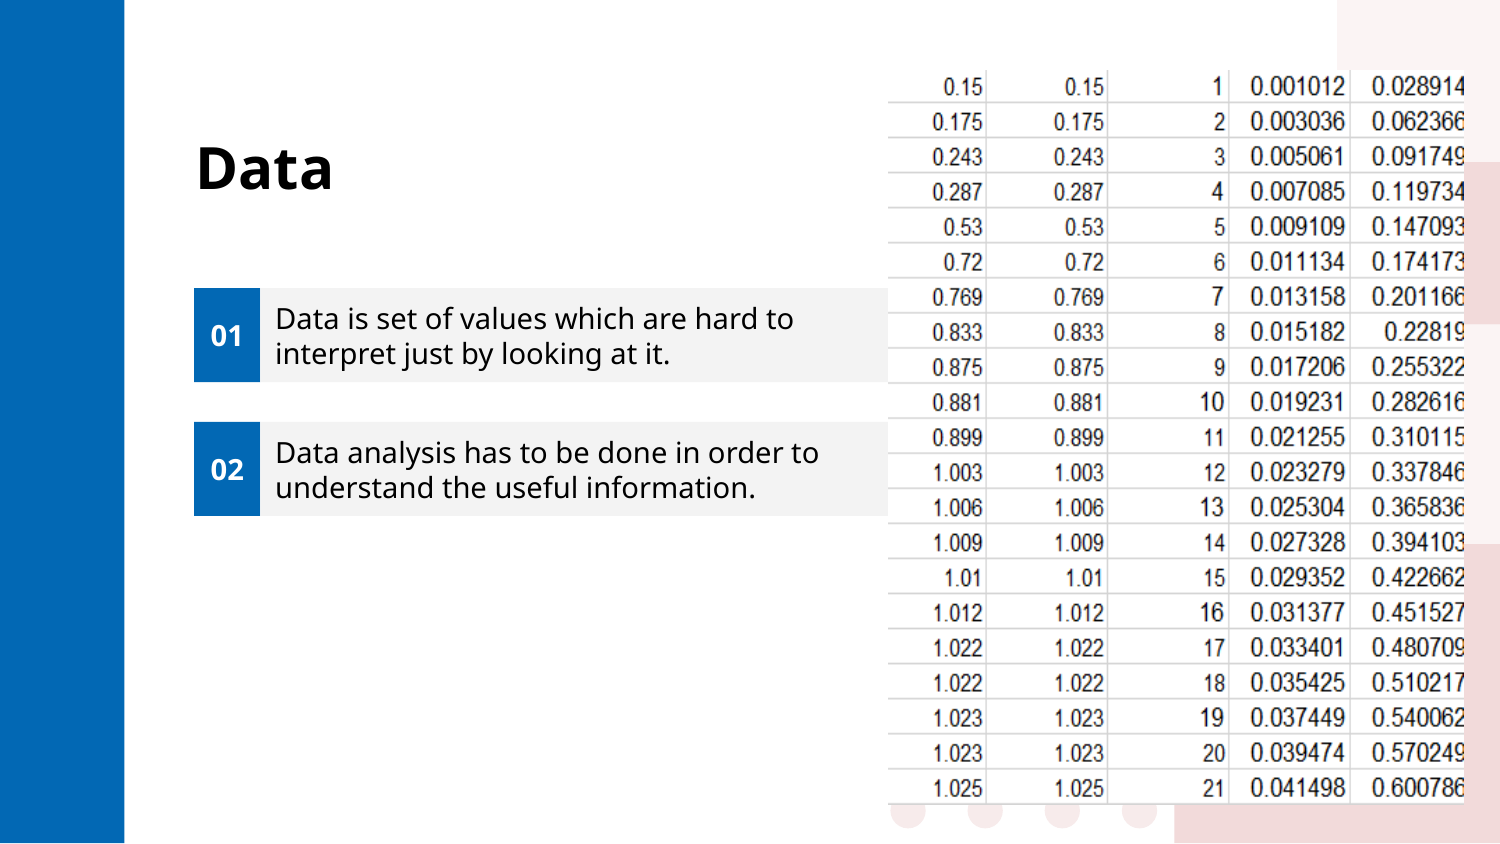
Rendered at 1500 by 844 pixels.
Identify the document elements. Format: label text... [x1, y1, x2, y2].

text_box 02 [194, 421, 260, 516]
text_box Data is set of values which are hard to interpret just by looking at it. [260, 288, 882, 383]
text_box Data analysis has to be done in order to understand the useful information. [260, 421, 882, 516]
text_box 01 [194, 288, 260, 383]
picture [887, 70, 1464, 806]
text_box Data [180, 124, 655, 210]
